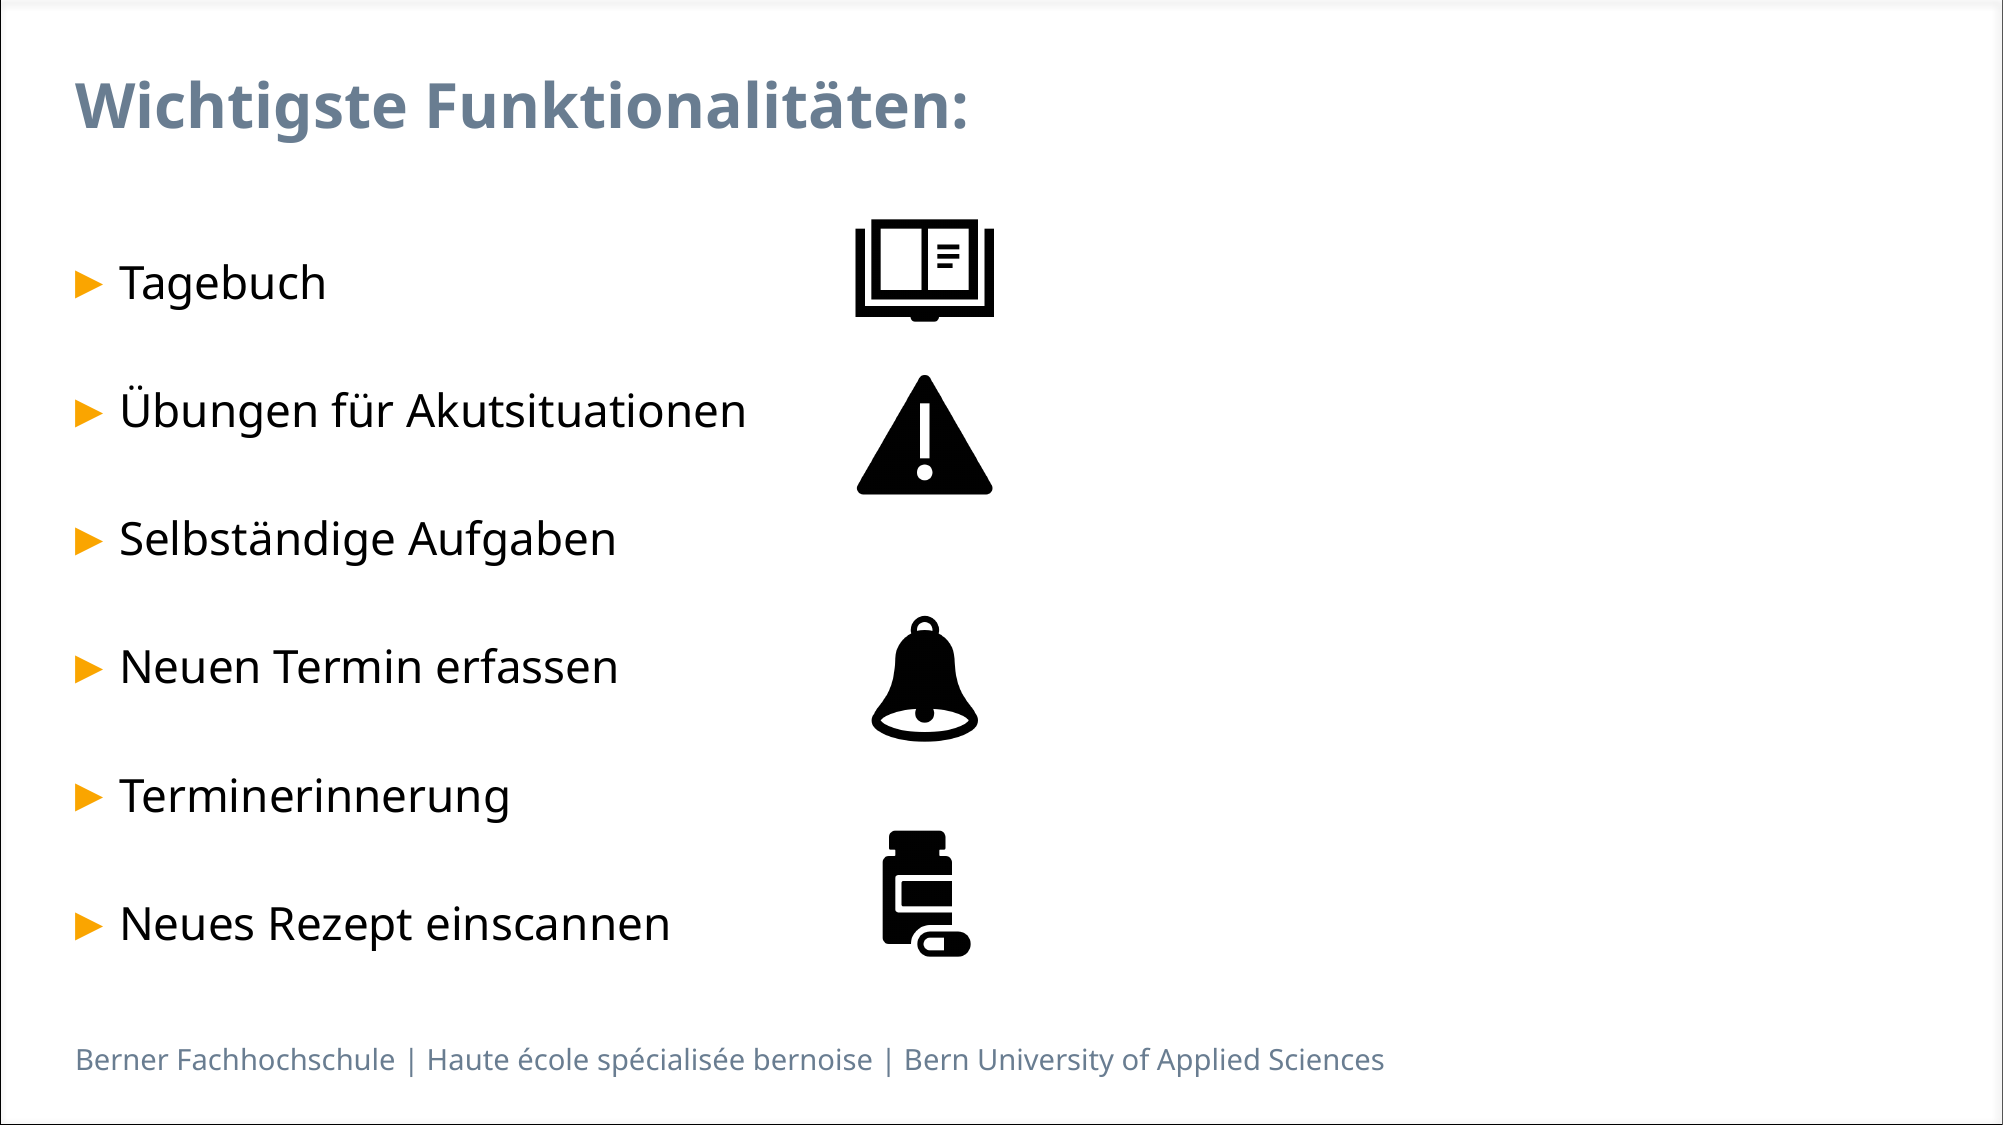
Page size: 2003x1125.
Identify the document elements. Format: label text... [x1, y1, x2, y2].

picture [849, 359, 1000, 511]
title Wichtigste Funktionalitäten: [75, 59, 1921, 148]
picture [851, 818, 1002, 969]
picture [849, 194, 1000, 345]
picture [849, 602, 1000, 754]
list Tagebuch Übungen für Akutsituationen Selbständige Aufgaben Neuen Termin erfassen Terminerinnerung Neues Rezept einscannen [75, 181, 1921, 1004]
